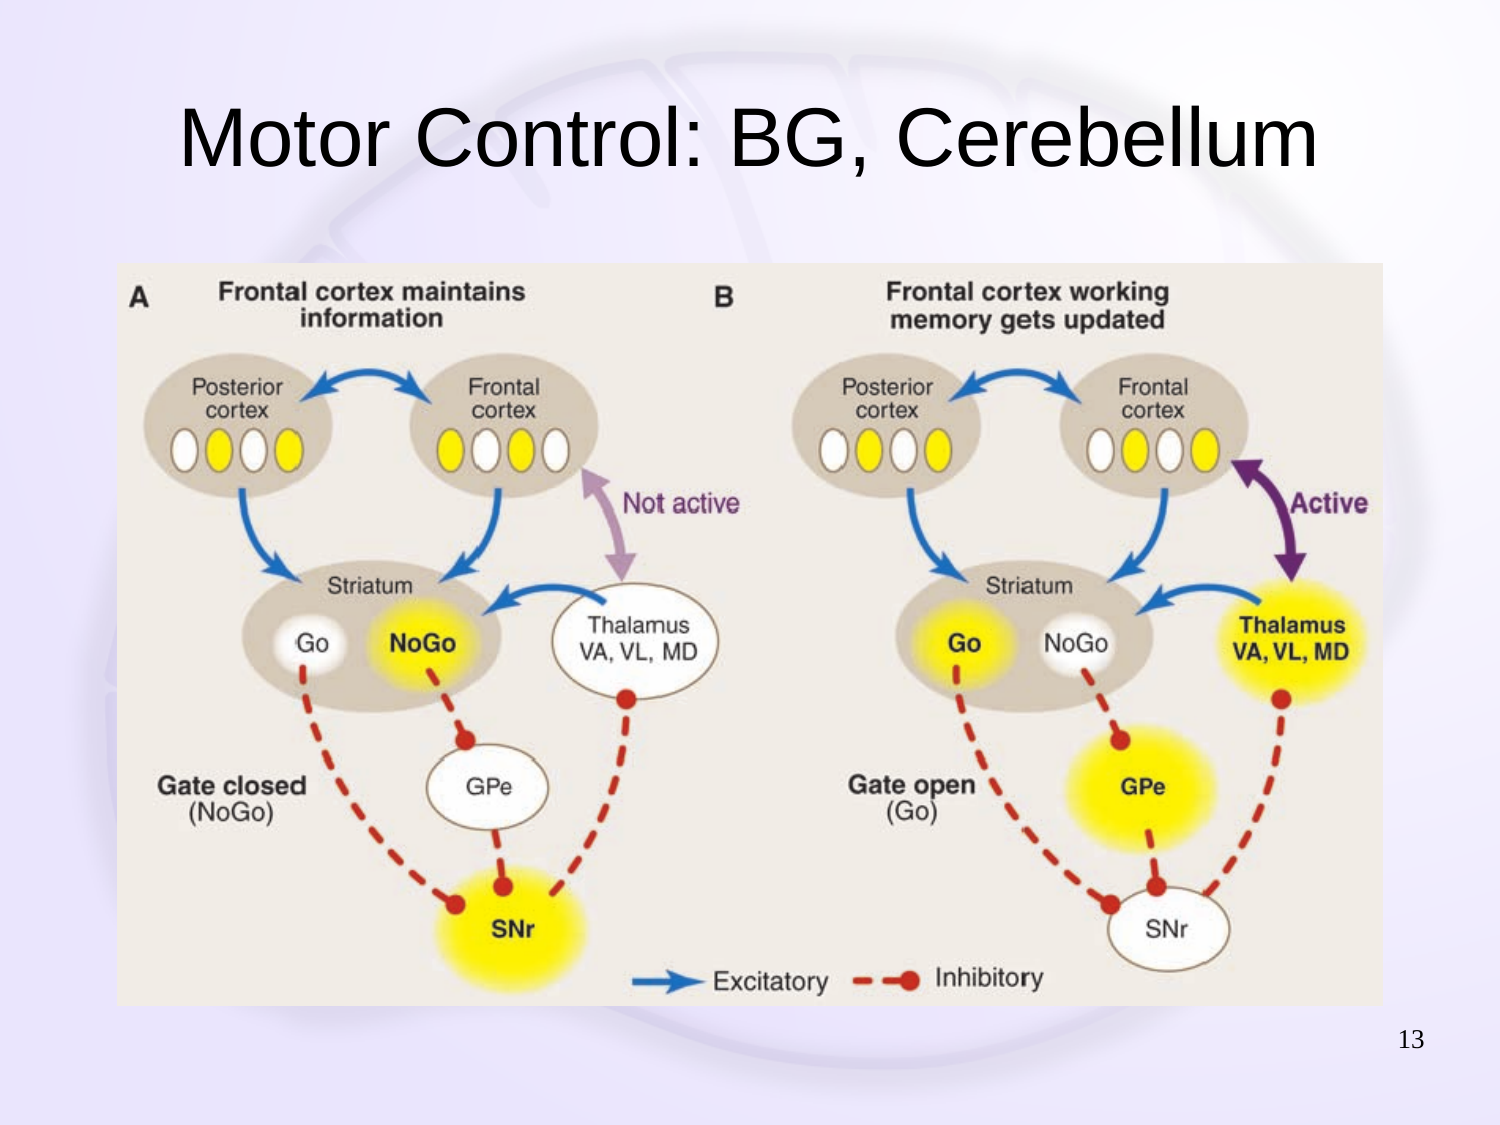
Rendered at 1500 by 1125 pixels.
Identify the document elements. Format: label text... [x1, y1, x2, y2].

picture [0, 0, 1500, 1125]
slide_number 13 [1075, 1024, 1425, 1103]
title Motor Control: BG, Cerebellum [74, 44, 1425, 233]
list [74, 263, 1425, 1006]
